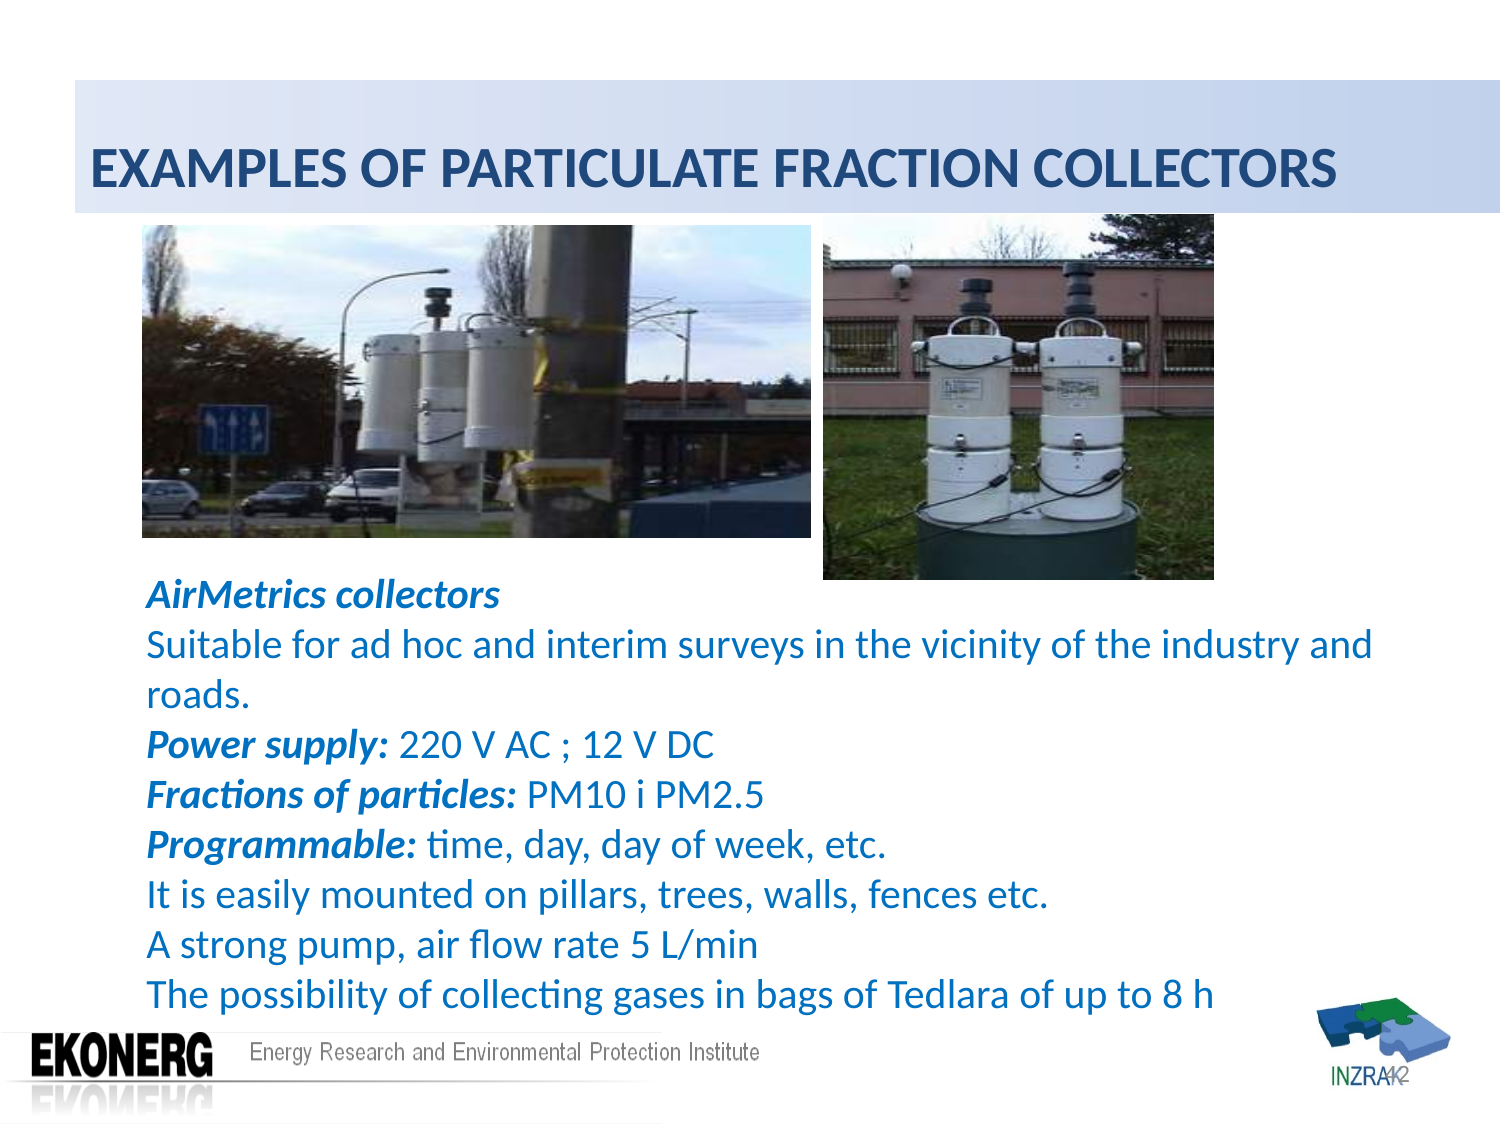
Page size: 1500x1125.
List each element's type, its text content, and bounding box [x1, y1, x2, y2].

picture [1315, 996, 1451, 1093]
title EXAMPLES OF PARTICULATE FRACTION COLLECTORS [75, 80, 1500, 213]
text_box AirMetrics collectors Suitable for ad hoc and interim surveys in the vicinity of the industry and roads. Power supply: 220 V AC ; 12 V DC Fractions of particles: PM10 i PM2.5 Programmable: time, day, day of week, etc. It is easily mounted on pillars, trees, walls, fences etc. A strong pump, air flow rate 5 L/min The possibility of collecting gases in bags of Tedlara of up to 8 h [131, 559, 1406, 1025]
slide_number 42 [1074, 1042, 1425, 1103]
picture [822, 214, 1215, 580]
picture [142, 225, 811, 539]
picture [0, 1027, 783, 1125]
